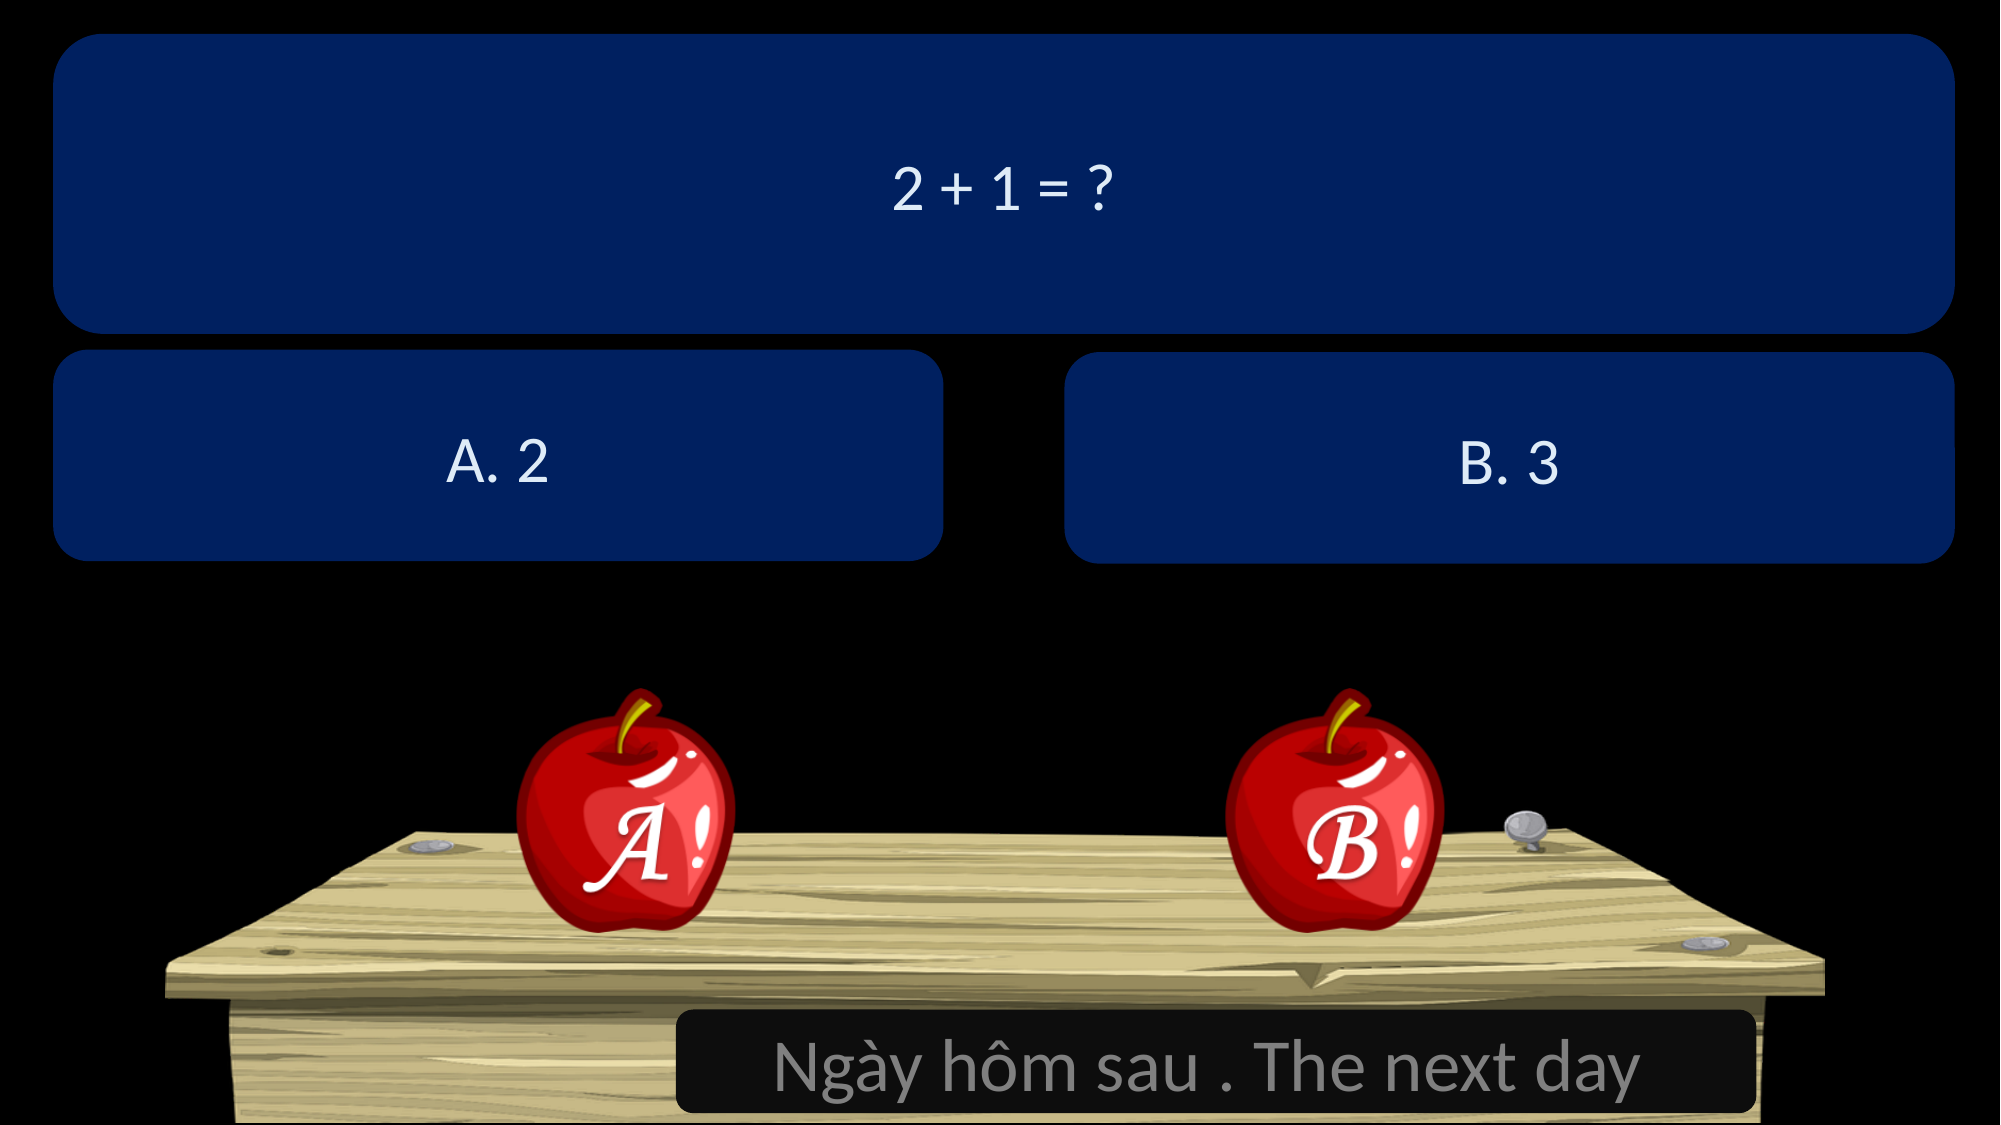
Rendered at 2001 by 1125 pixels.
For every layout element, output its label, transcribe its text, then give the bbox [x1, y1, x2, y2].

text_box B. 3 [1063, 350, 1956, 565]
text_box 2 + 1 = ? [52, 32, 1956, 335]
text_box A. 2 [52, 348, 945, 563]
picture [165, 688, 1825, 1123]
